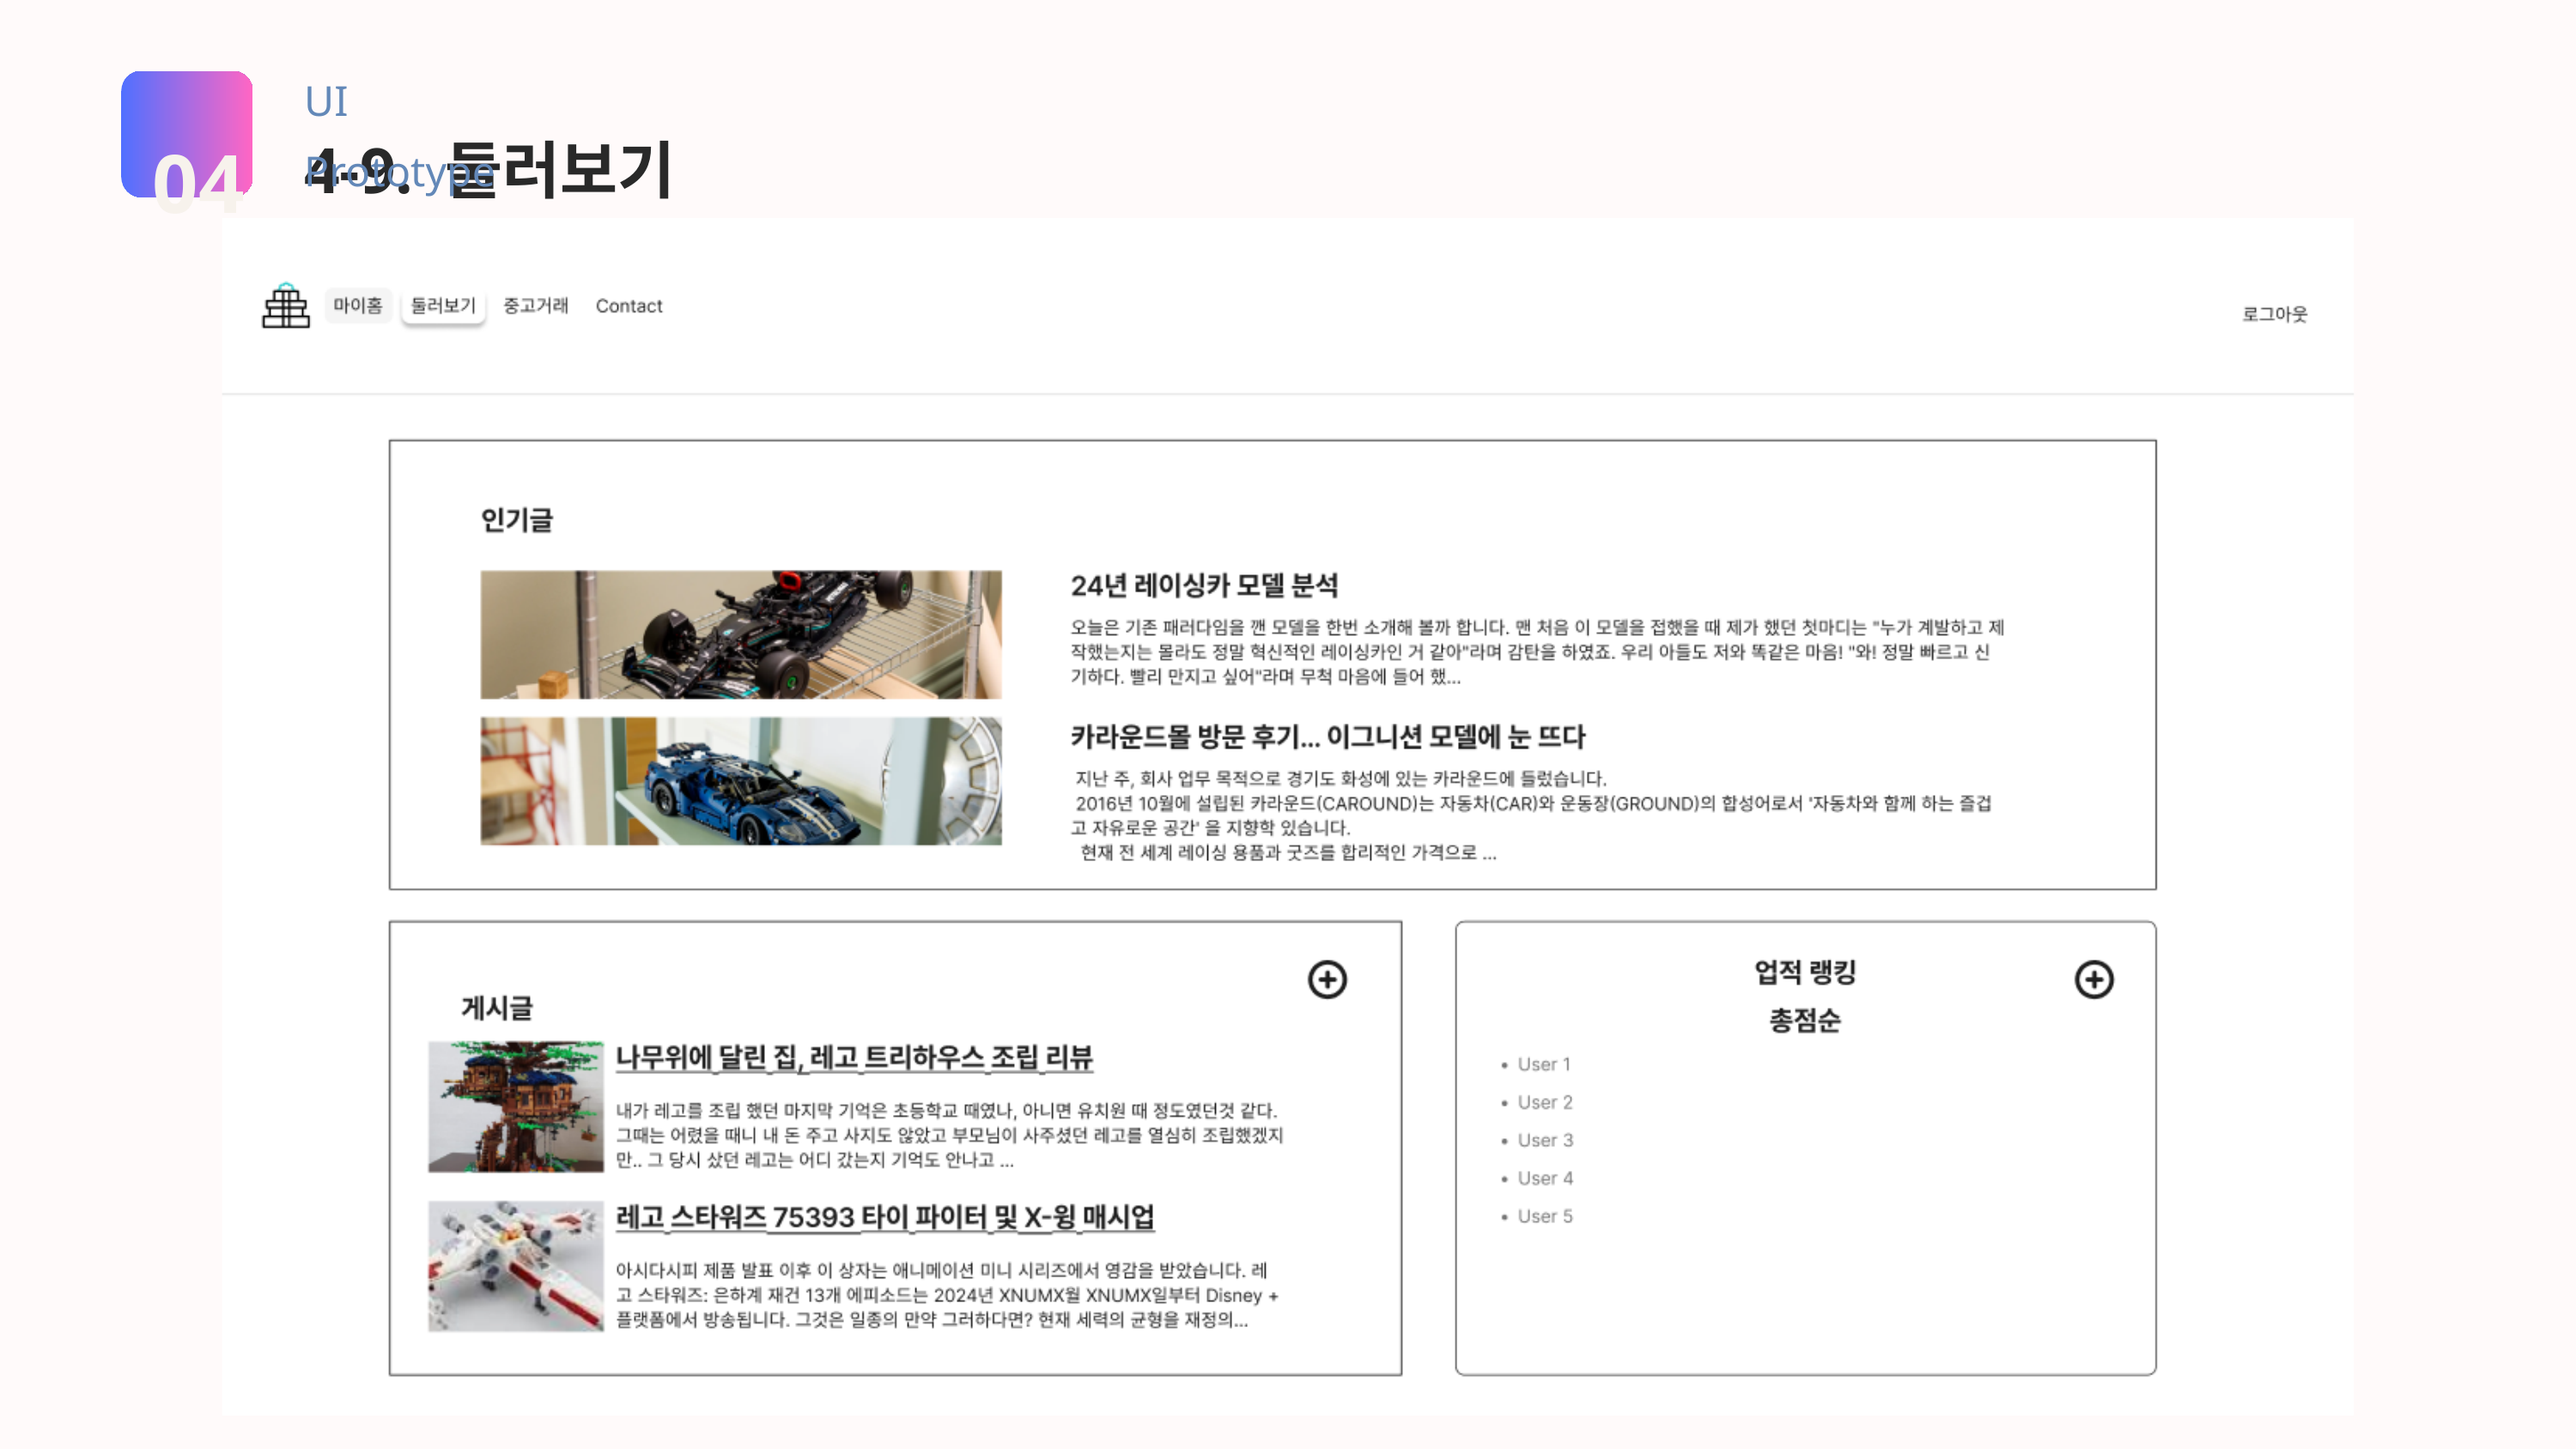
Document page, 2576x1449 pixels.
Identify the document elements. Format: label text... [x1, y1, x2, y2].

text_box [222, 218, 2354, 1416]
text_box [120, 70, 253, 197]
text_box 04 [131, 93, 267, 229]
text_box 4-9. 둘러보기 [304, 100, 1200, 207]
text_box UI Prototype [304, 54, 547, 195]
